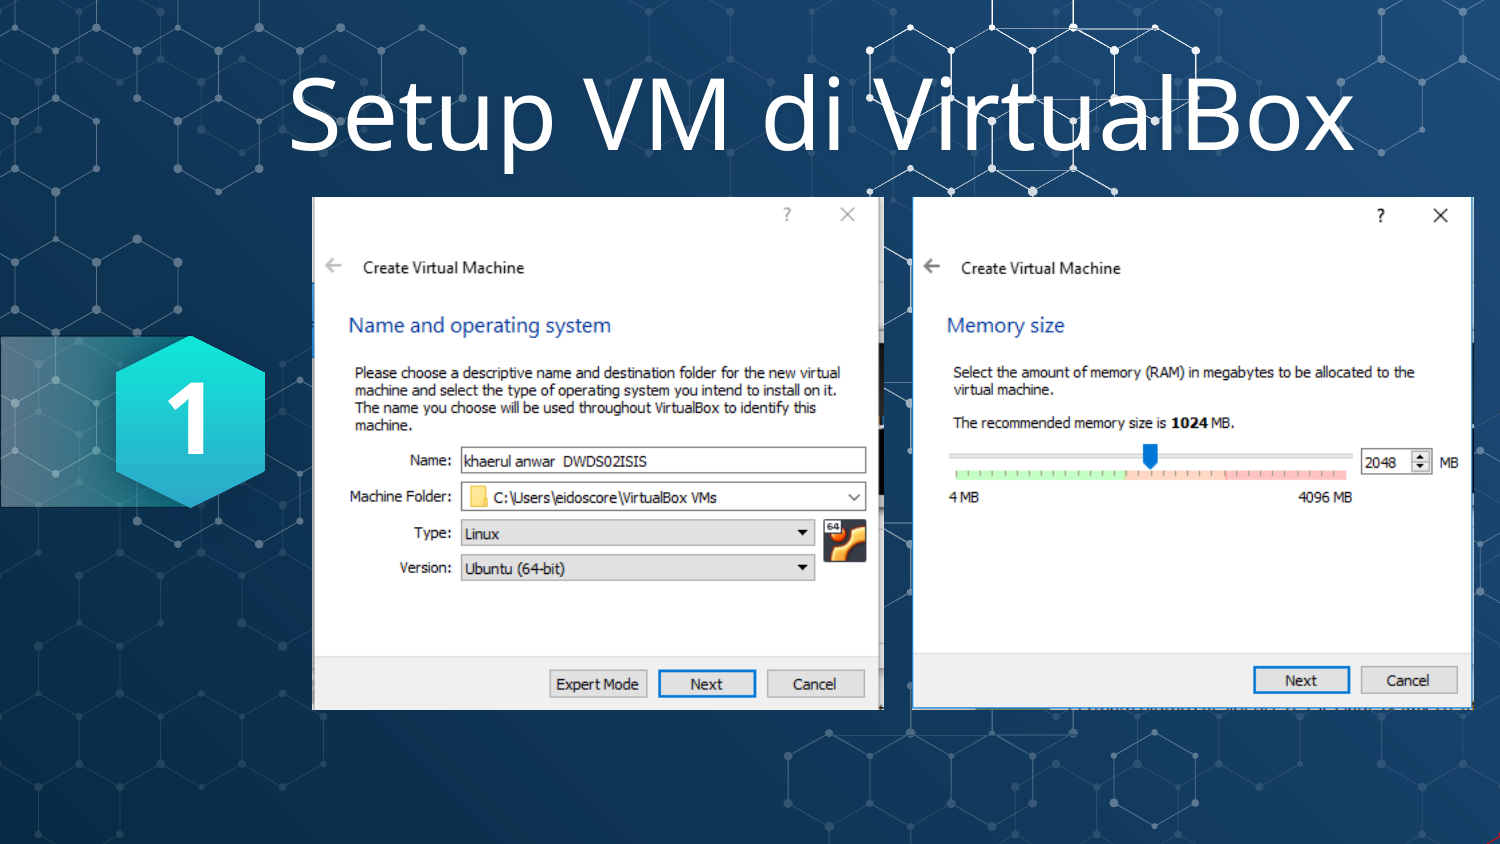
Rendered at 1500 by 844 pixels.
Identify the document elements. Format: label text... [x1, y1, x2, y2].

picture [912, 196, 1475, 710]
picture [312, 196, 884, 710]
title Setup VM di VirtualBox [287, 71, 1376, 172]
text_box 1 [116, 335, 266, 509]
